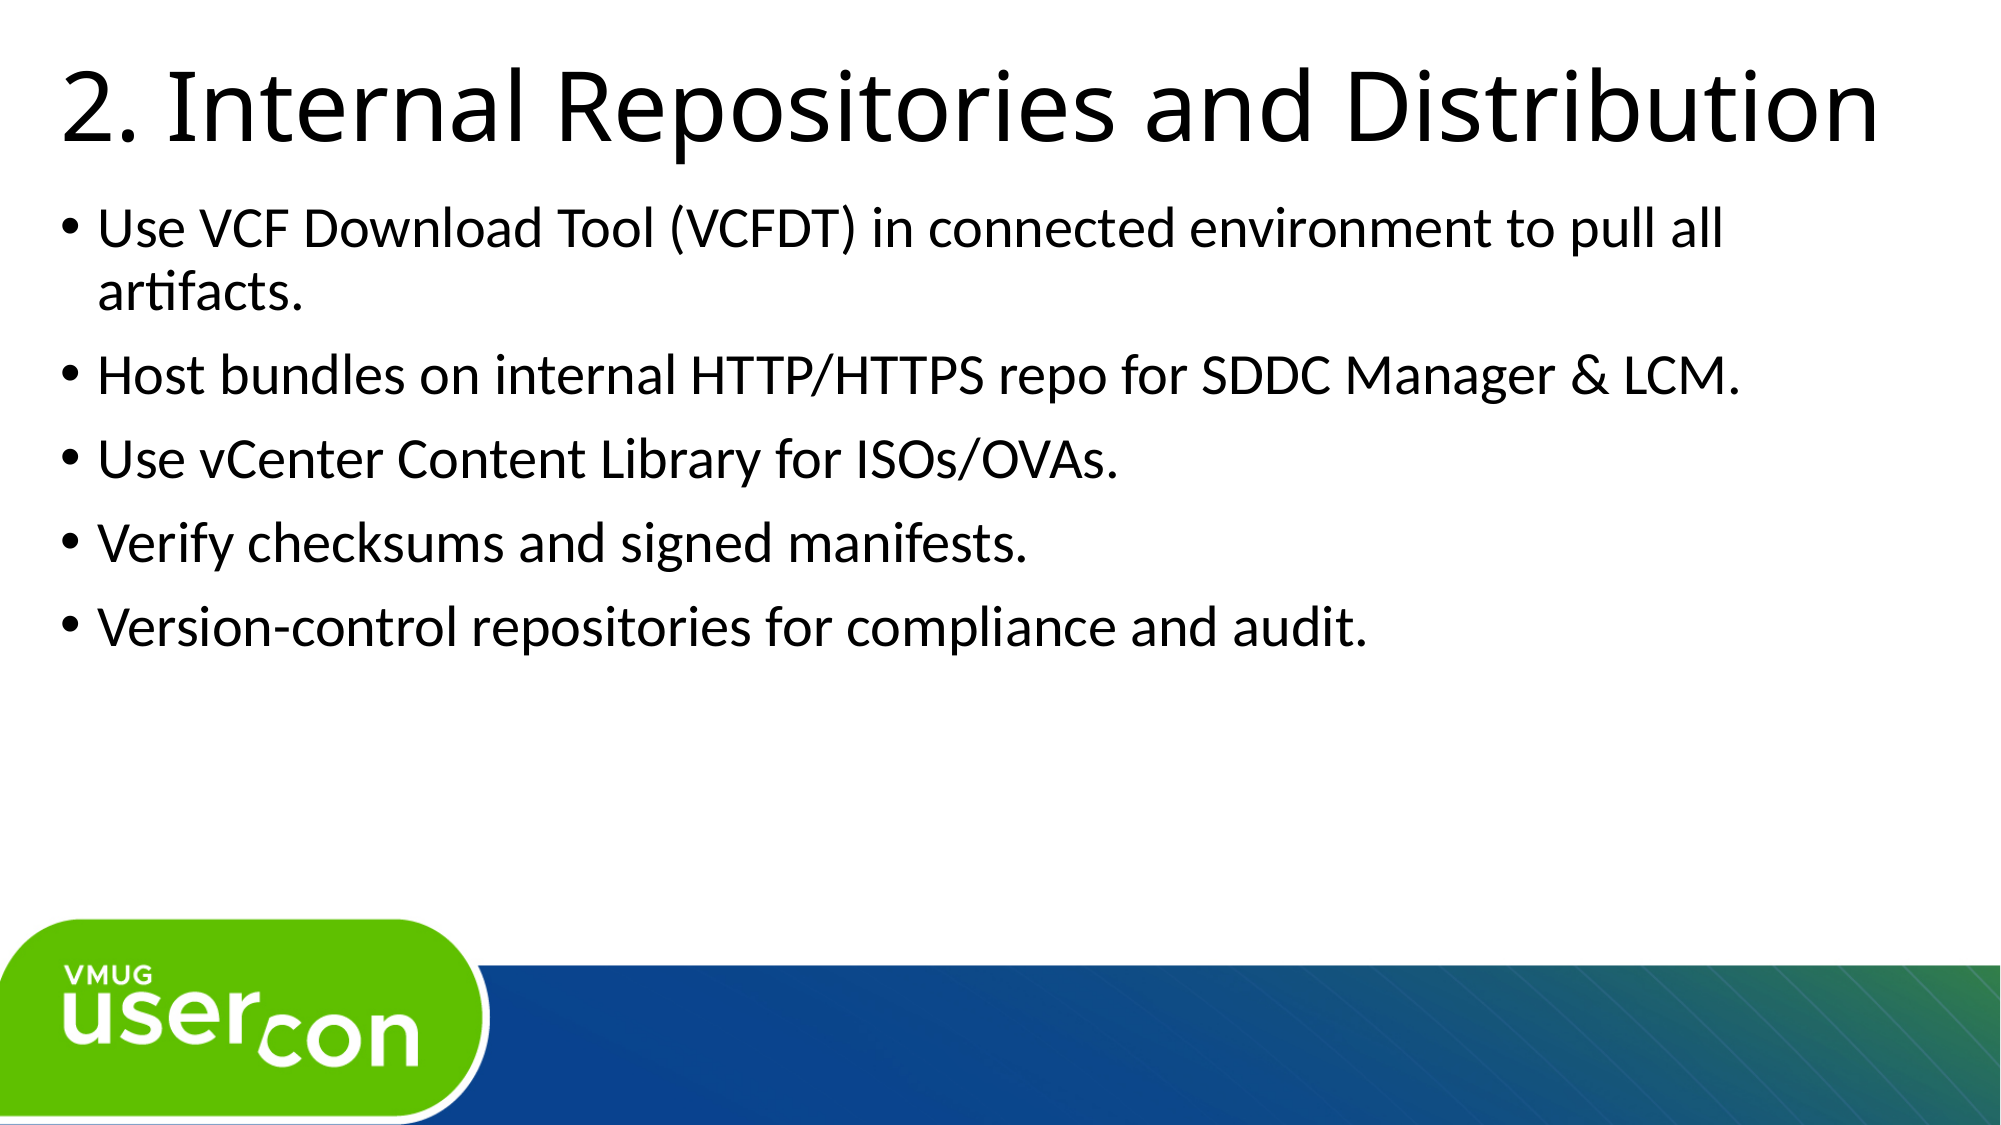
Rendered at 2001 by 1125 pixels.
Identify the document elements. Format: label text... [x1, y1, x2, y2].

list Use VCF Download Tool (VCFDT) in connected environment to pull all artifacts. Host bundles on internal HTTP/HTTPS repo for SDDC Manager & LCM. Use vCenter Content Library for ISOs/OVAs. Verify checksums and signed manifests. Version-control repositories for compliance and audit. [45, 190, 1771, 904]
title 2. Internal Repositories and Distribution [45, 48, 1950, 171]
picture [0, 0, 2001, 1125]
